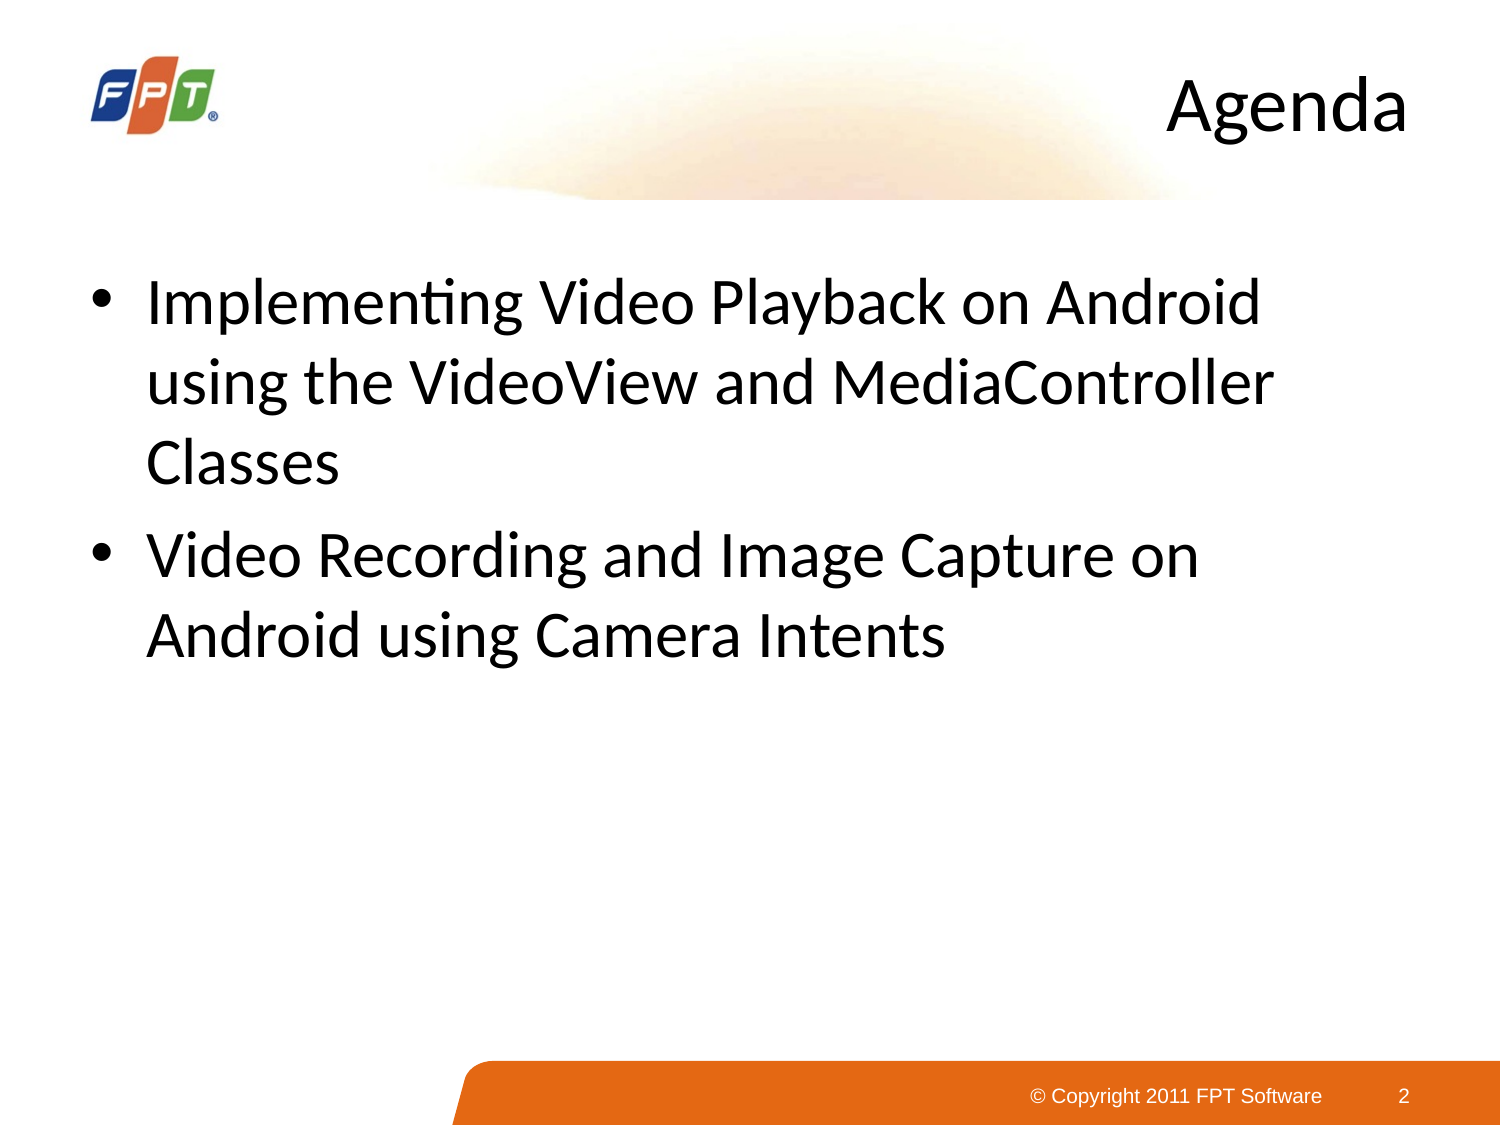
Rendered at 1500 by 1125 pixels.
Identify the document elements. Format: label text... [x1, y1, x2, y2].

list Implementing Video Playback on Android using the VideoView and MediaController Classes Video Recording and Image Capture on Android using Camera Intents [74, 249, 1451, 968]
picture [0, 0, 1500, 200]
picture [0, 1050, 1500, 1125]
title Agenda [74, 44, 1426, 233]
